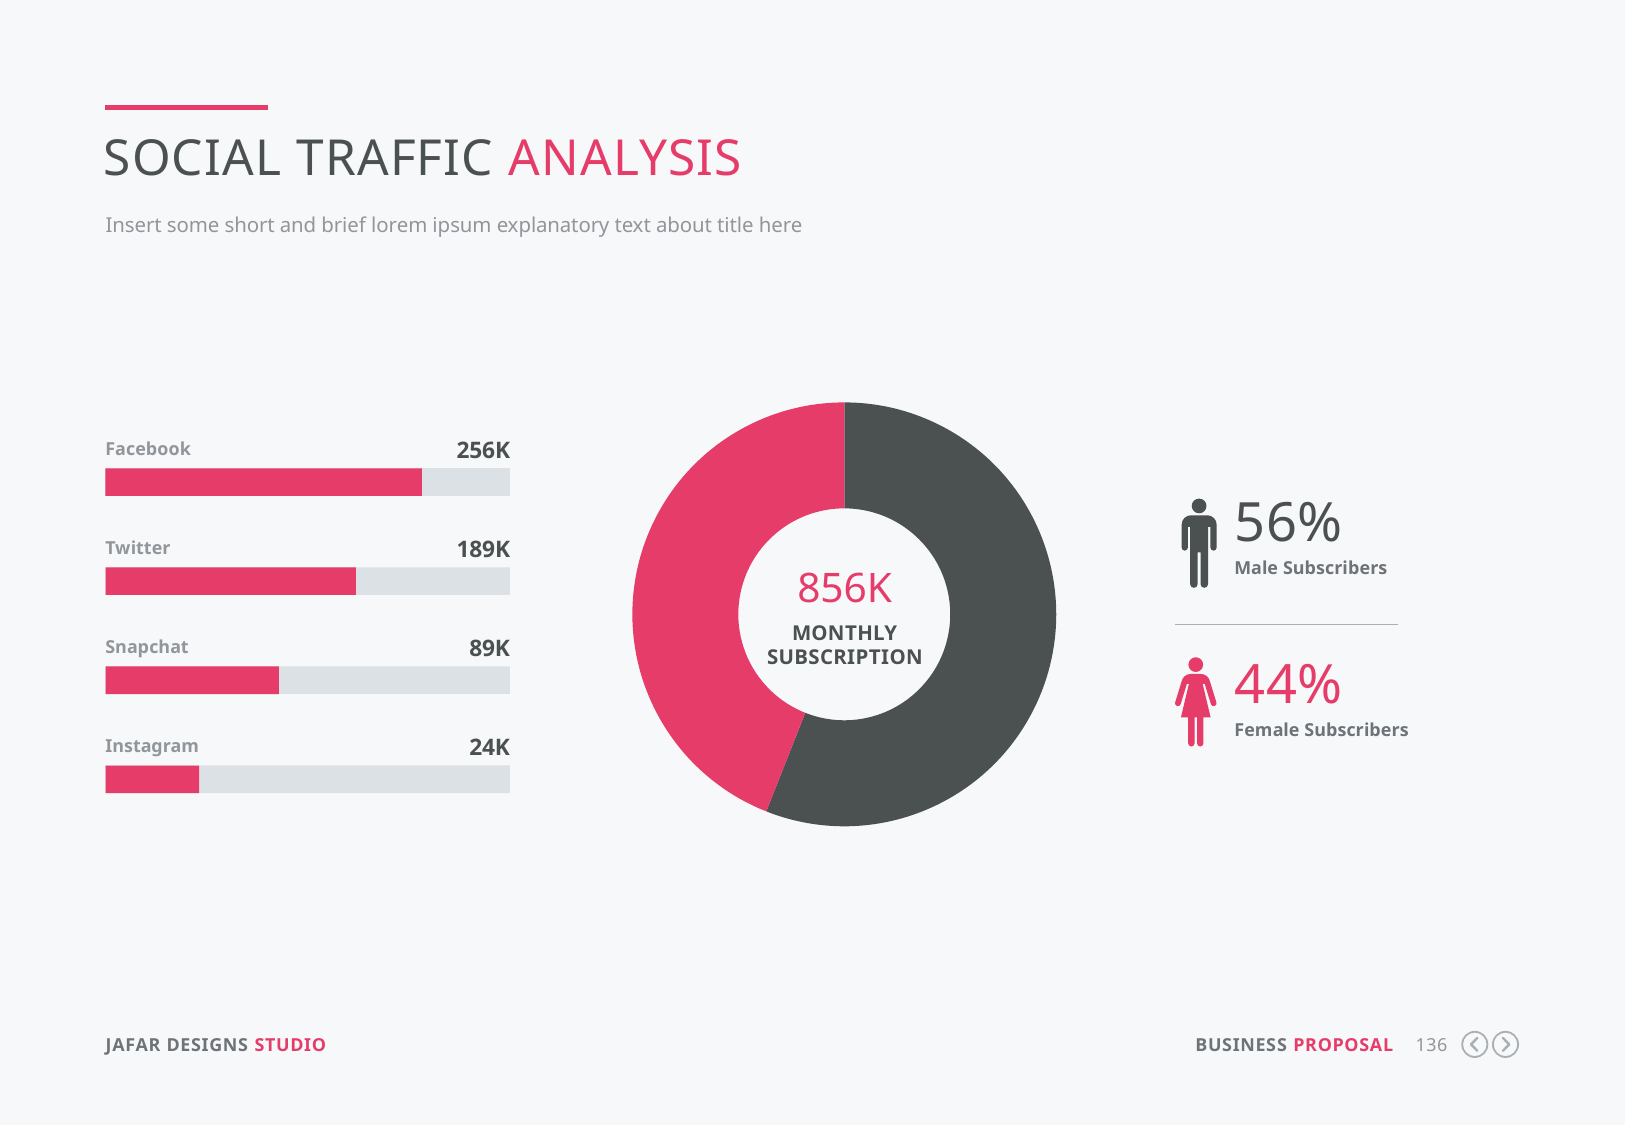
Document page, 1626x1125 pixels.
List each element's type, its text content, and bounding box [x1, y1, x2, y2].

text_box Snapchat [105, 635, 322, 657]
list Social Traffic Analysis [103, 125, 1518, 188]
text_box Male Subscribers [1234, 556, 1461, 579]
text_box [1188, 657, 1204, 672]
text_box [105, 666, 510, 695]
text_box 56% [1234, 487, 1461, 553]
text_box 89K [404, 633, 510, 661]
text_box Female Subscribers [1234, 718, 1461, 740]
text_box 189K [404, 534, 510, 562]
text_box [105, 567, 510, 596]
list Insert some short and brief lorem ipsum explanatory text about title here [105, 209, 1519, 241]
text_box [1191, 498, 1207, 514]
text_box [1181, 515, 1217, 588]
text_box Facebook [105, 437, 322, 459]
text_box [105, 468, 510, 496]
chart [623, 387, 1066, 842]
text_box 44% [1234, 649, 1461, 715]
text_box Instagram [105, 734, 322, 756]
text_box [734, 562, 956, 670]
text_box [105, 765, 510, 794]
text_box 24K [404, 732, 510, 760]
text_box 256K [404, 435, 510, 463]
text_box Twitter [105, 536, 322, 558]
text_box [1175, 673, 1217, 747]
